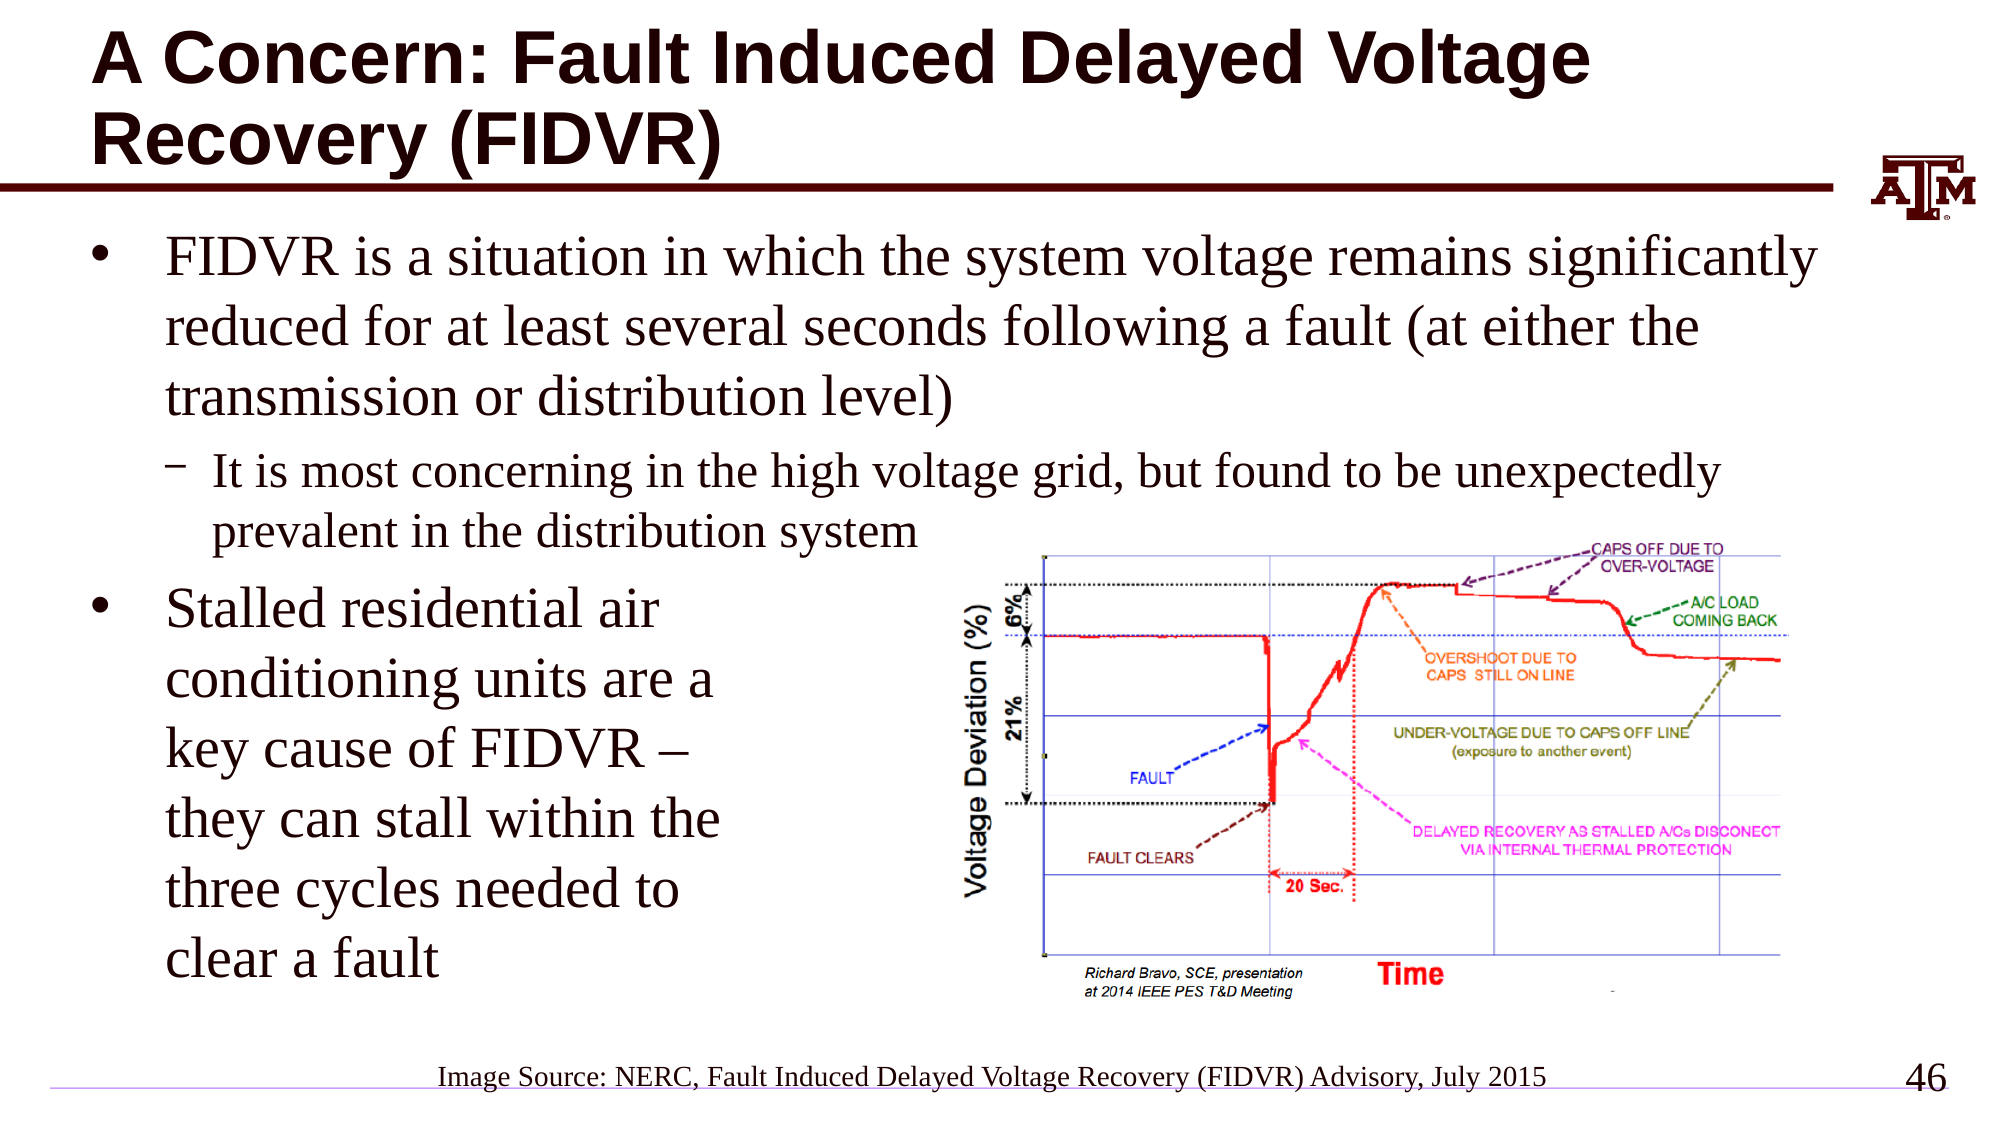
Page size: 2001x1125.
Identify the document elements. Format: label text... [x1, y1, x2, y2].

list FIDVR is a situation in which the system voltage remains significantly reduced for at least several seconds following a fault (at either the transmission or distribution level) It is most concerning in the high voltage grid, but found to be unexpectedly prevalent in the distribution system Stalled residential air conditioning units are a key cause of FIDVR – they can stall within the three cycles needed to clear a fault [74, 209, 1929, 823]
picture [1856, 137, 1990, 238]
picture [949, 524, 1801, 1017]
title A Concern: Fault Induced Delayed Voltage Recovery (FIDVR) [74, 12, 1909, 188]
slide_number 45 [1862, 1037, 1963, 1113]
text_box Image Source: NERC, Fault Induced Delayed Voltage Recovery (FIDVR) Advisory, July 2015 [422, 1049, 1563, 1100]
